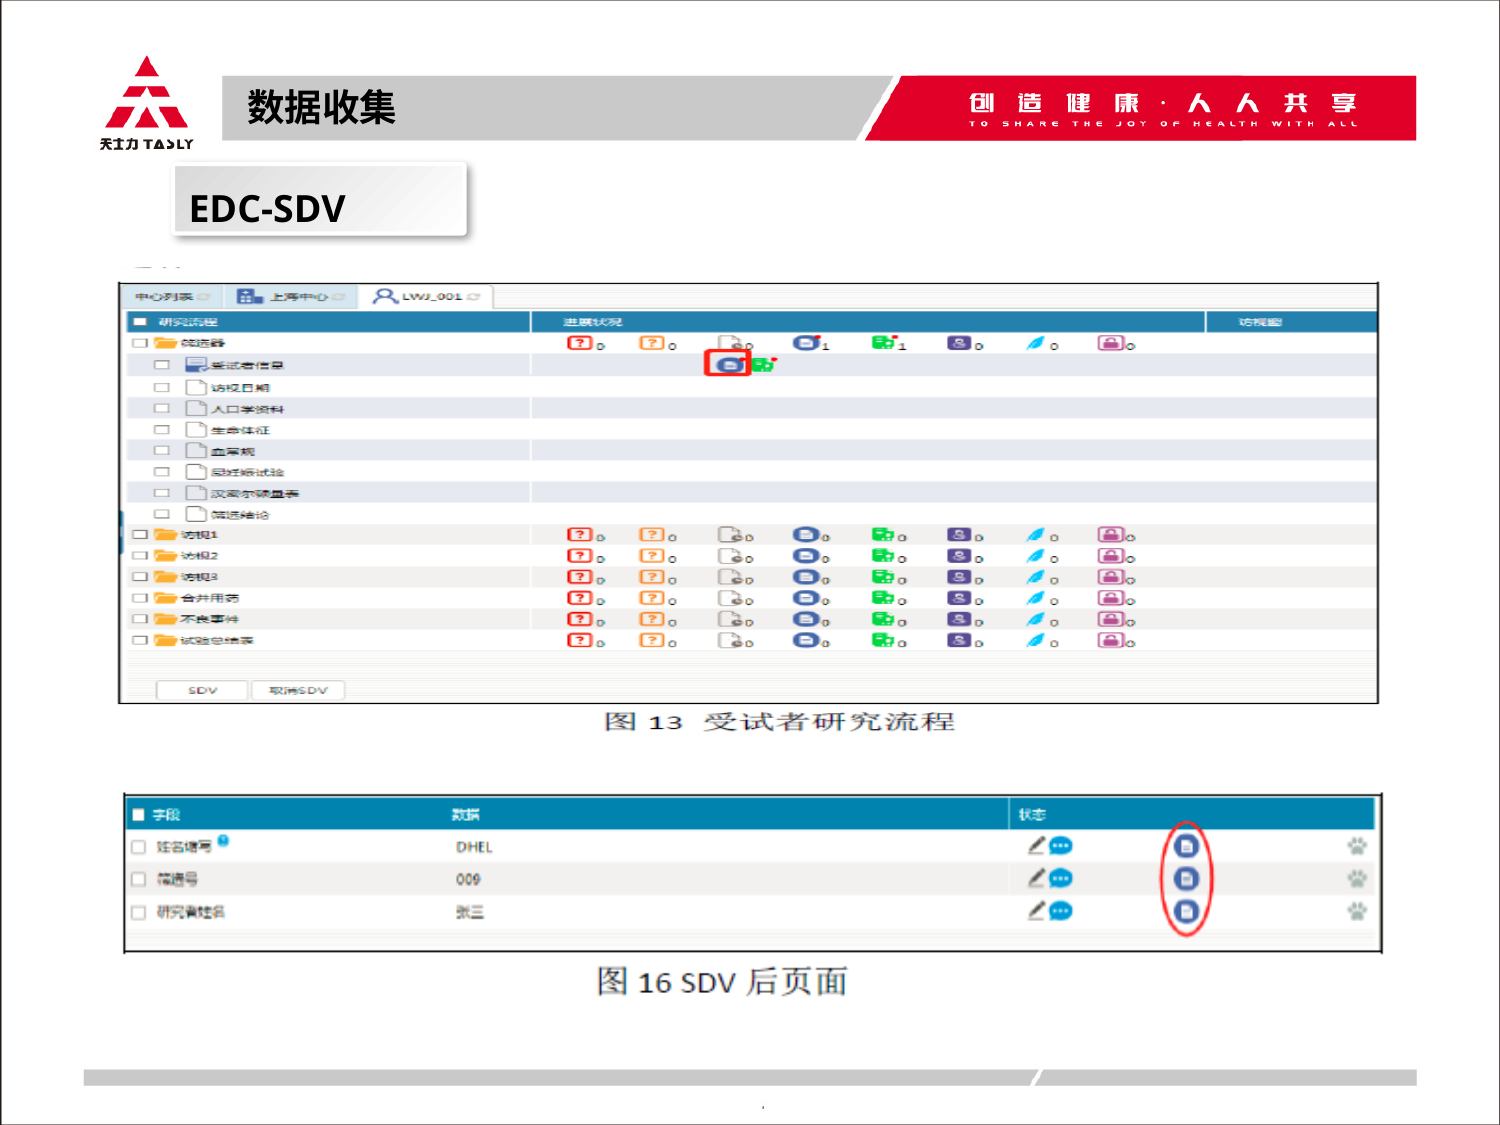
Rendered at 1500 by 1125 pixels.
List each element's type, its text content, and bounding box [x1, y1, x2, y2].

picture [0, 0, 1500, 1125]
title 数据收集 [232, 81, 429, 138]
text_box EDC-SDV [173, 163, 465, 234]
